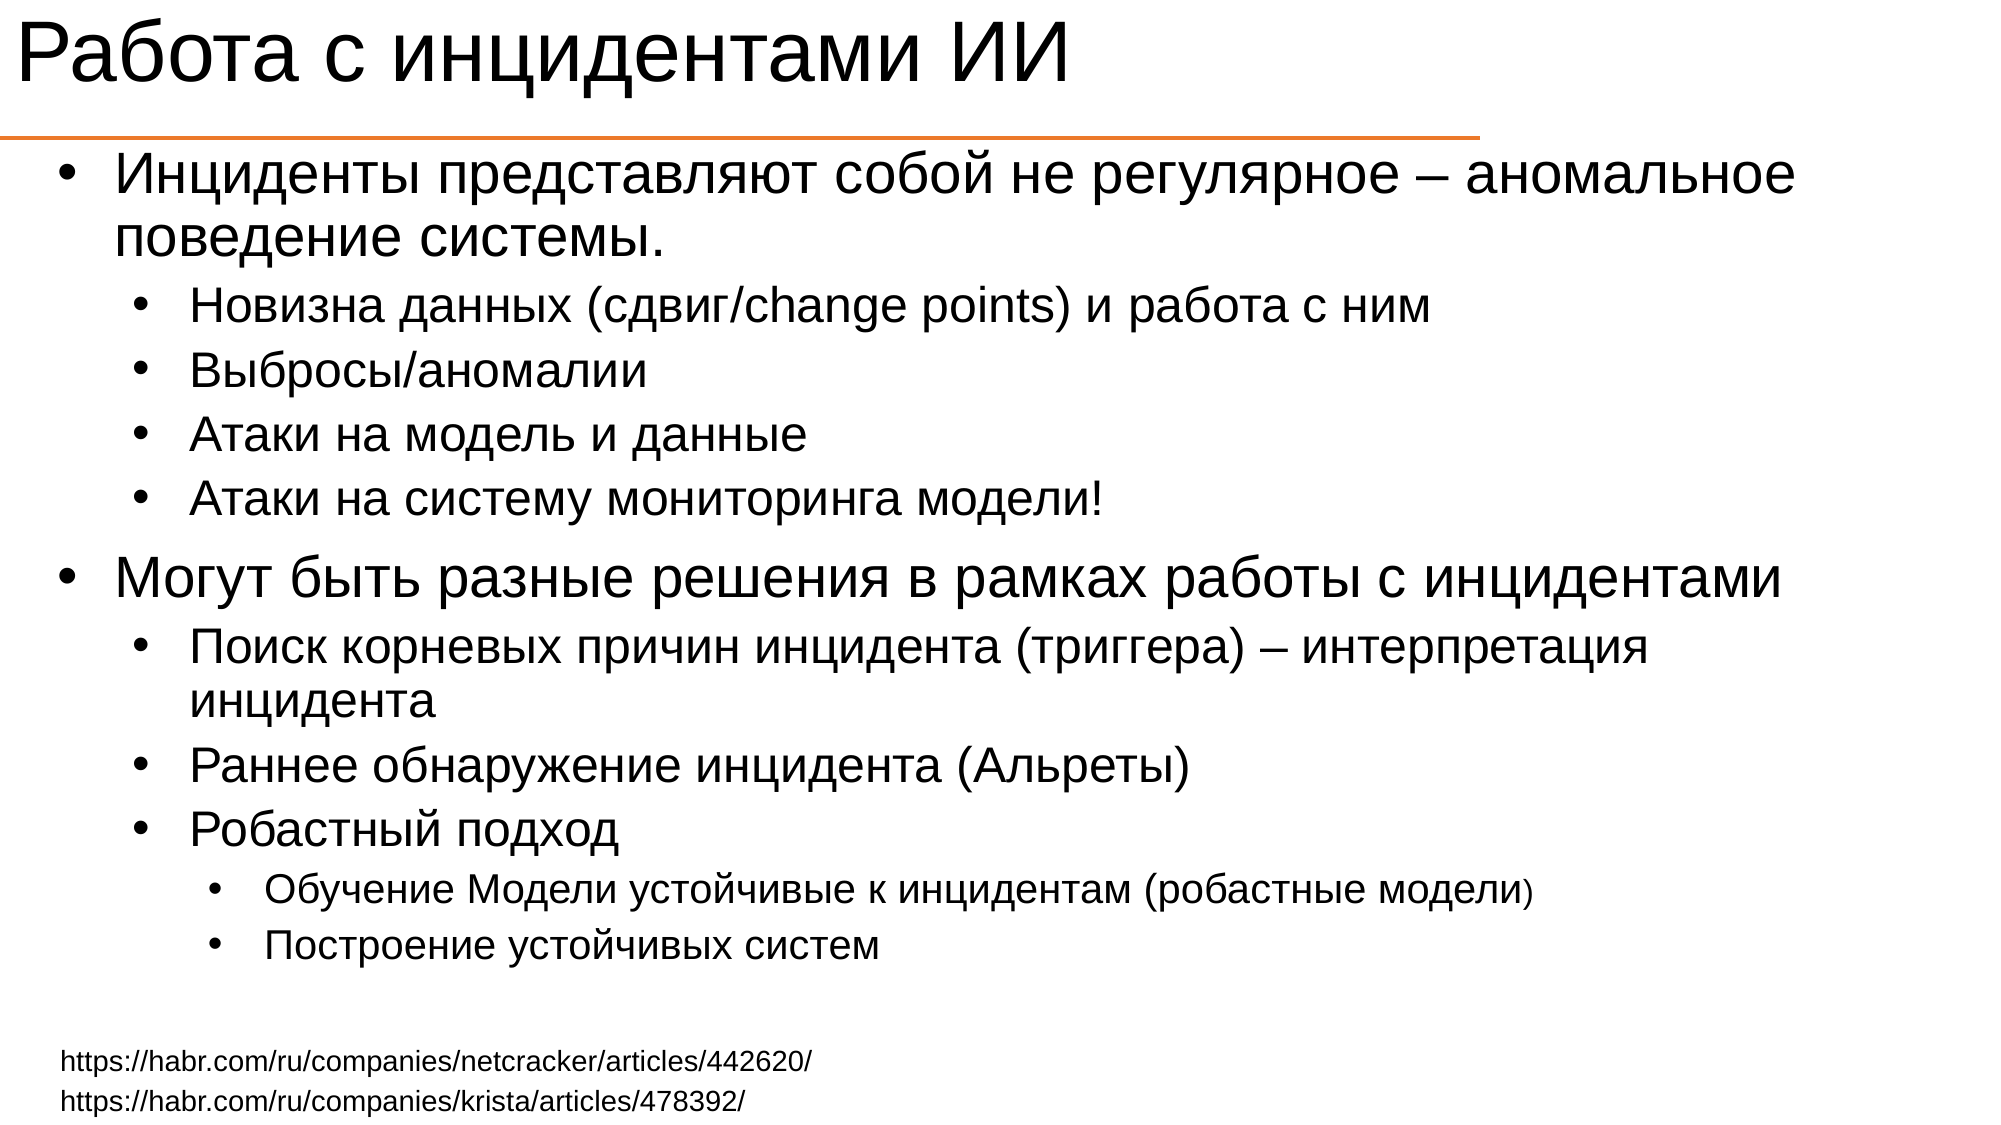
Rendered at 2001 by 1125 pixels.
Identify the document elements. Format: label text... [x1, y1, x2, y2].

list Инциденты представляют собой не регулярное – аномальное поведение системы. Новизна данных (сдвиг/change points) и работа с ним Выбросы/аномалии Атаки на модель и данные Атаки на систему мониторинга модели! Могут быть разные решения в рамках работы с инцидентами Поиск корневых причин инцидента (триггера) – интерпретация инцидента Раннее обнаружение инцидента (Альреты) Робастный подход Обучение Модели устойчивые к инцидентам (робастные модели) Построение устойчивых систем [24, 135, 1920, 1075]
text_box https://habr.com/ru/companies/krista/articles/478392/ [45, 1074, 1051, 1125]
text_box https://habr.com/ru/companies/netcracker/articles/442620/ [45, 1034, 1051, 1074]
title Работа с инцидентами ИИ [0, 0, 1725, 108]
